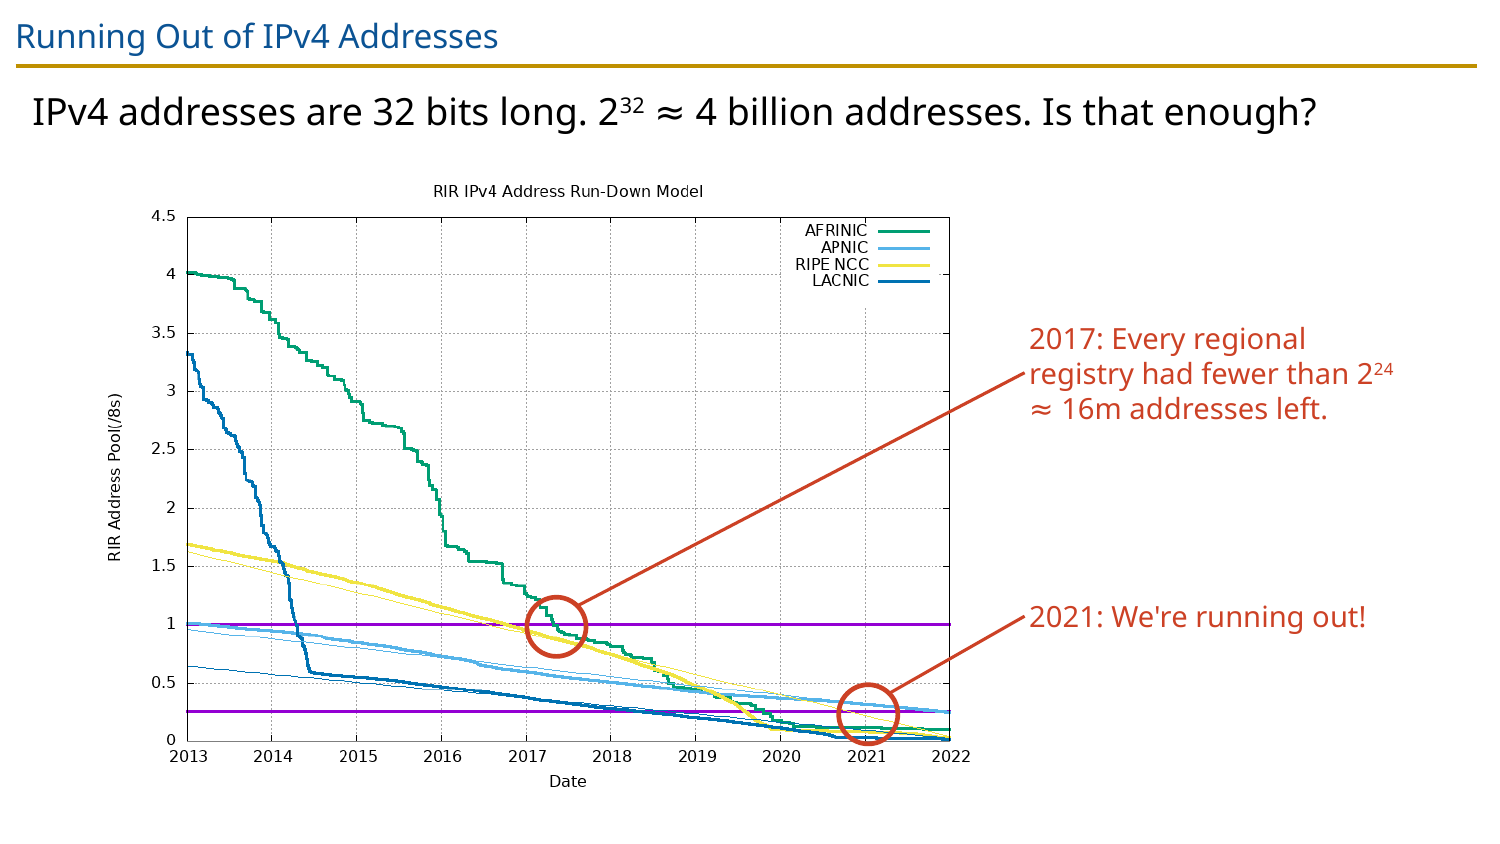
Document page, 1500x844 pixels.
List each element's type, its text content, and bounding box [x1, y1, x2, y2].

text_box 2021: We're running out! [1024, 594, 1400, 639]
picture [99, 166, 982, 794]
title Running Out of IPv4 Addresses [0, 0, 1500, 65]
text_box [888, 616, 1025, 694]
text_box 2017: Every regional registry had fewer than 224 ≈ 16m addresses left. [1024, 315, 1400, 430]
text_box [577, 373, 1025, 607]
list IPv4 addresses are 32 bits long. 232 ≈ 4 billion addresses. Is that enough? [17, 65, 1480, 153]
